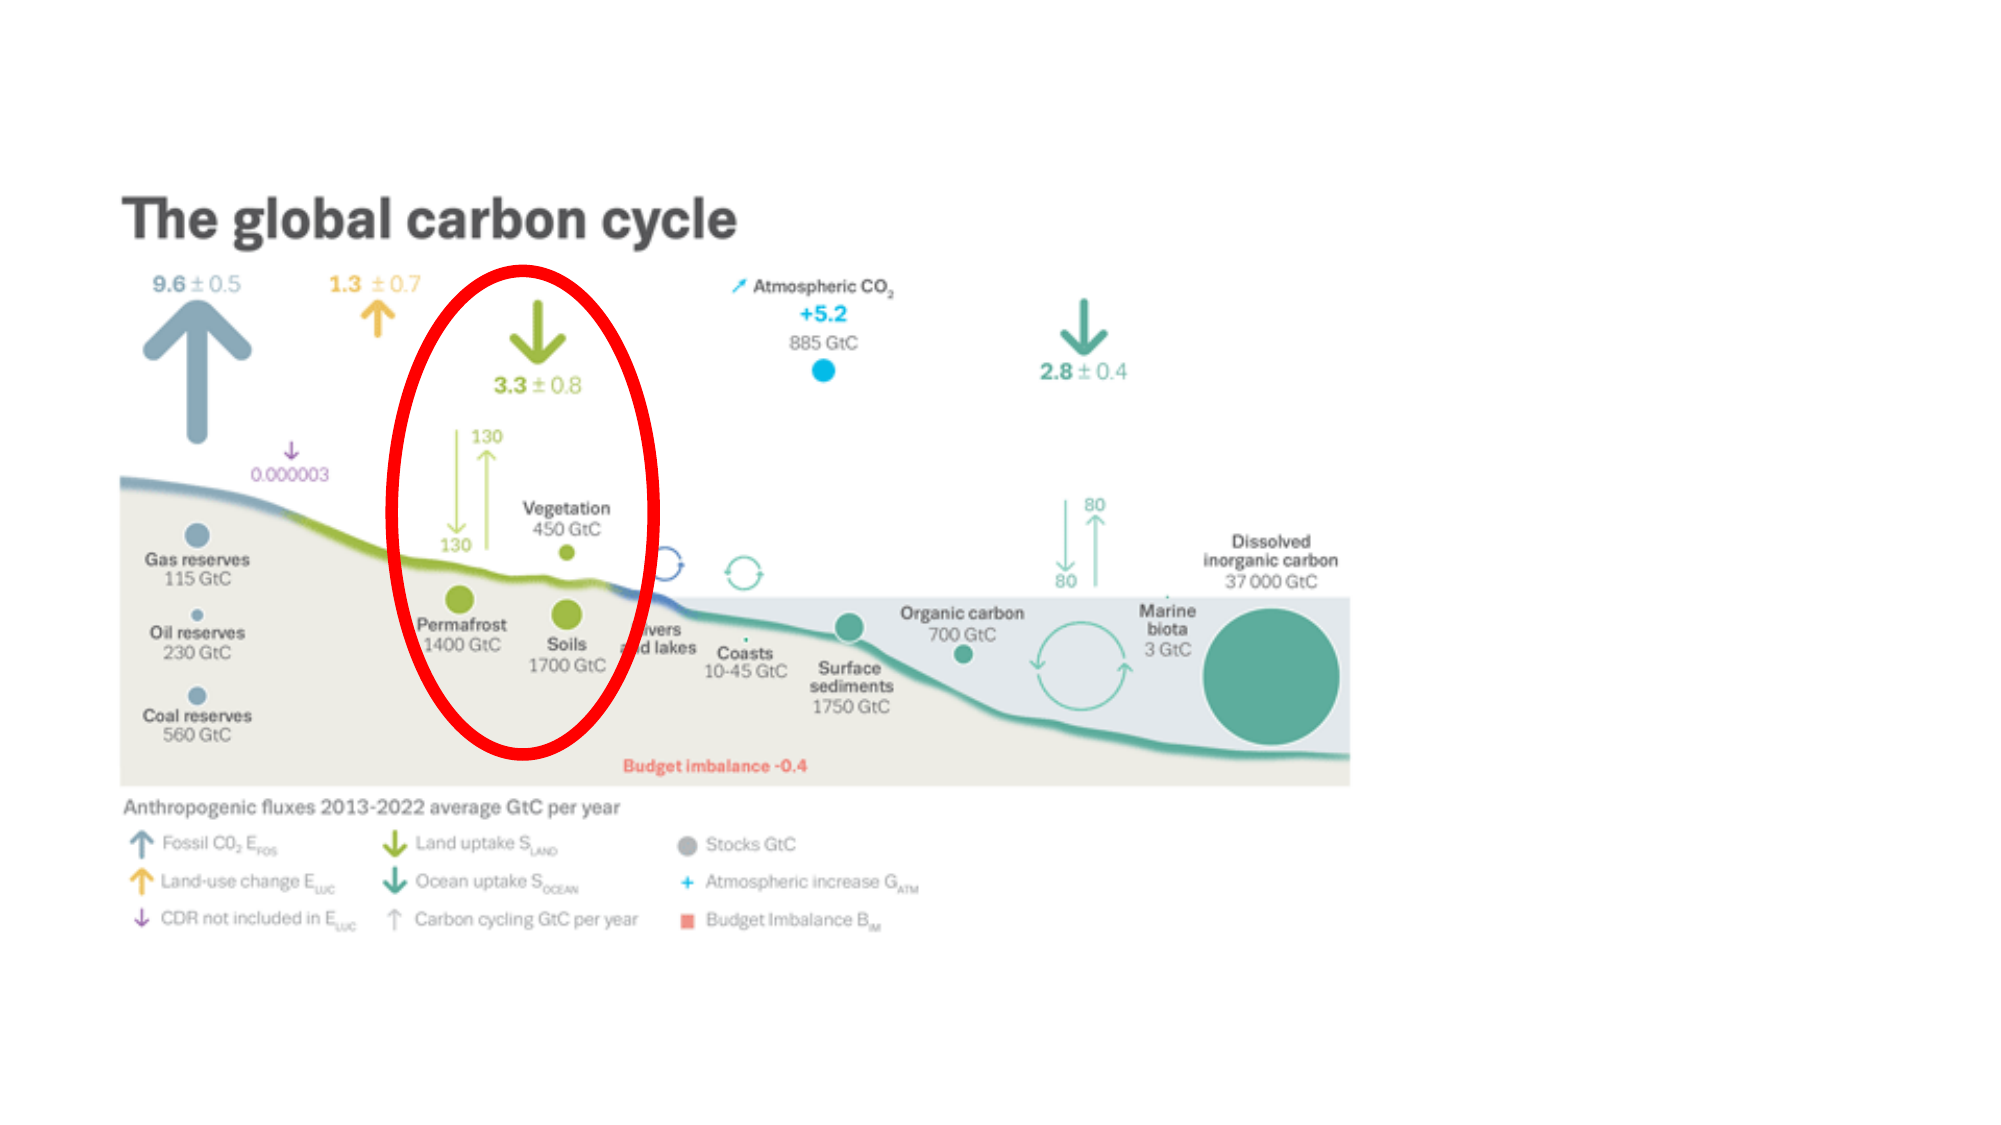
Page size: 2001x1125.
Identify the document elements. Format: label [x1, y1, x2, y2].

picture [110, 186, 1361, 943]
